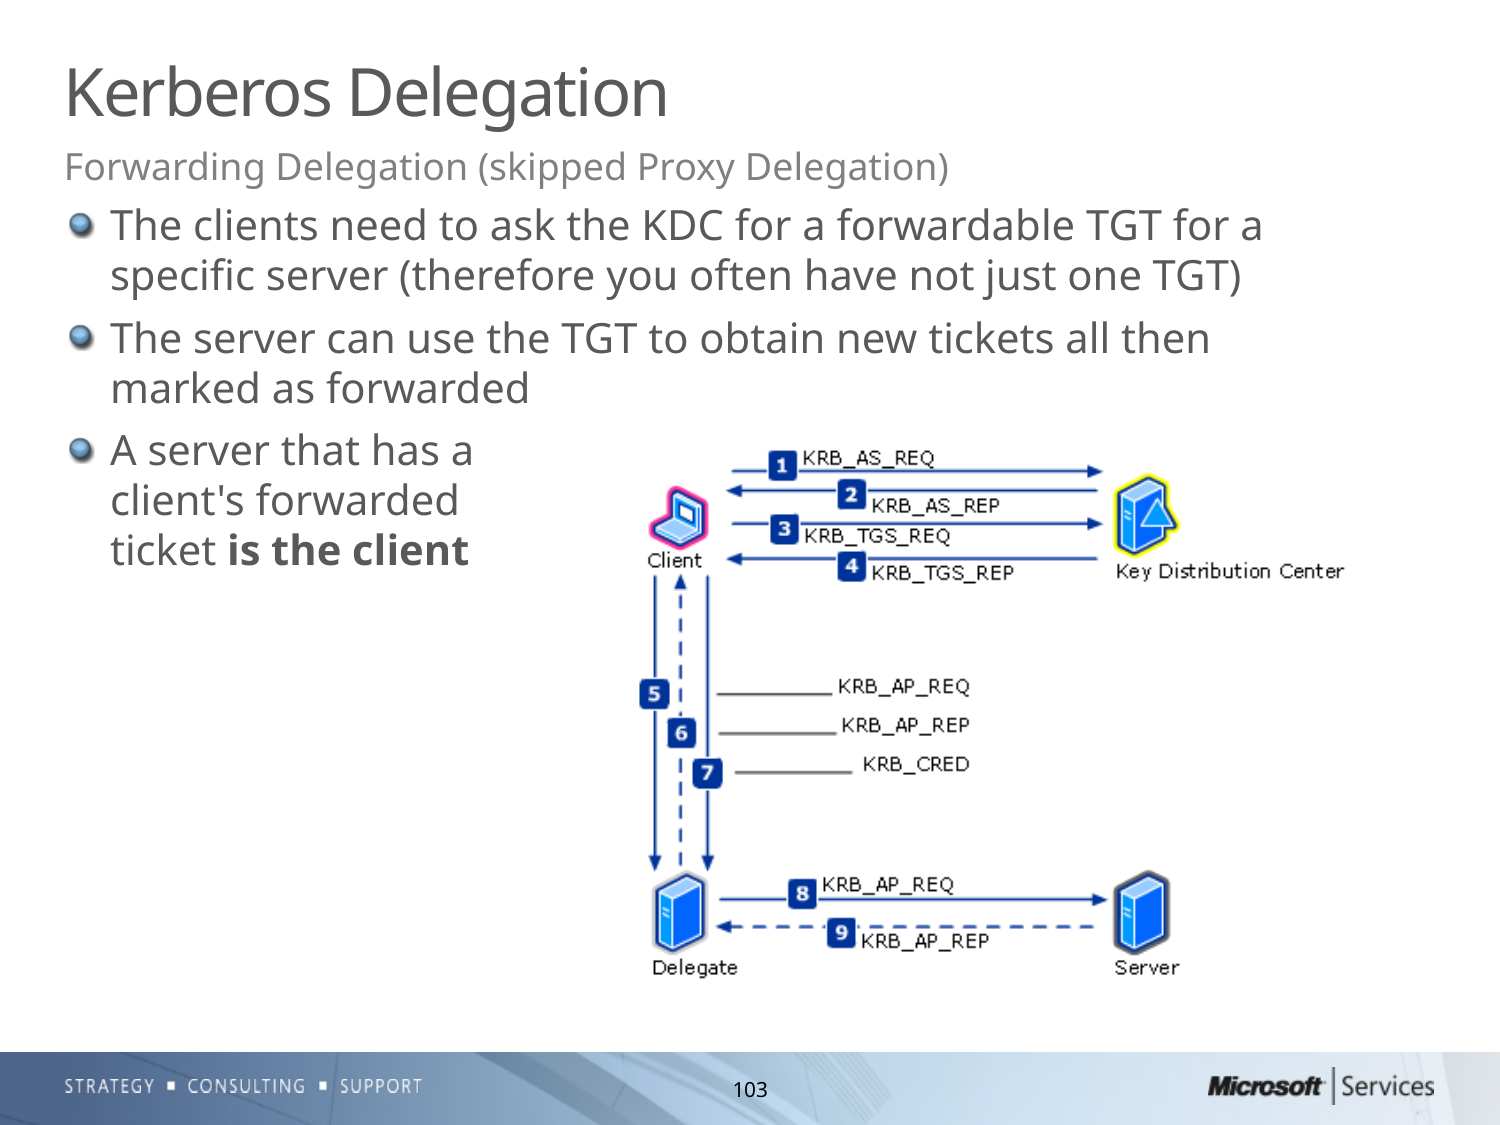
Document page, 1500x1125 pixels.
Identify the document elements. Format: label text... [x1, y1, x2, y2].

picture [631, 444, 1349, 983]
title Kerberos Delegation [63, 59, 1436, 143]
list Forwarding Delegation (skipped Proxy Delegation) [63, 143, 1434, 188]
picture [64, 209, 95, 239]
picture [64, 321, 95, 351]
picture [0, 1052, 1500, 1125]
picture [64, 434, 95, 464]
list The clients need to ask the KDC for a forwardable TGT for a specific server (therefore you often have not just one TGT) The server can use the TGT to obtain new tickets all then marked as forwarded A server that has a client's forwarded ticket is the client [64, 198, 1365, 578]
